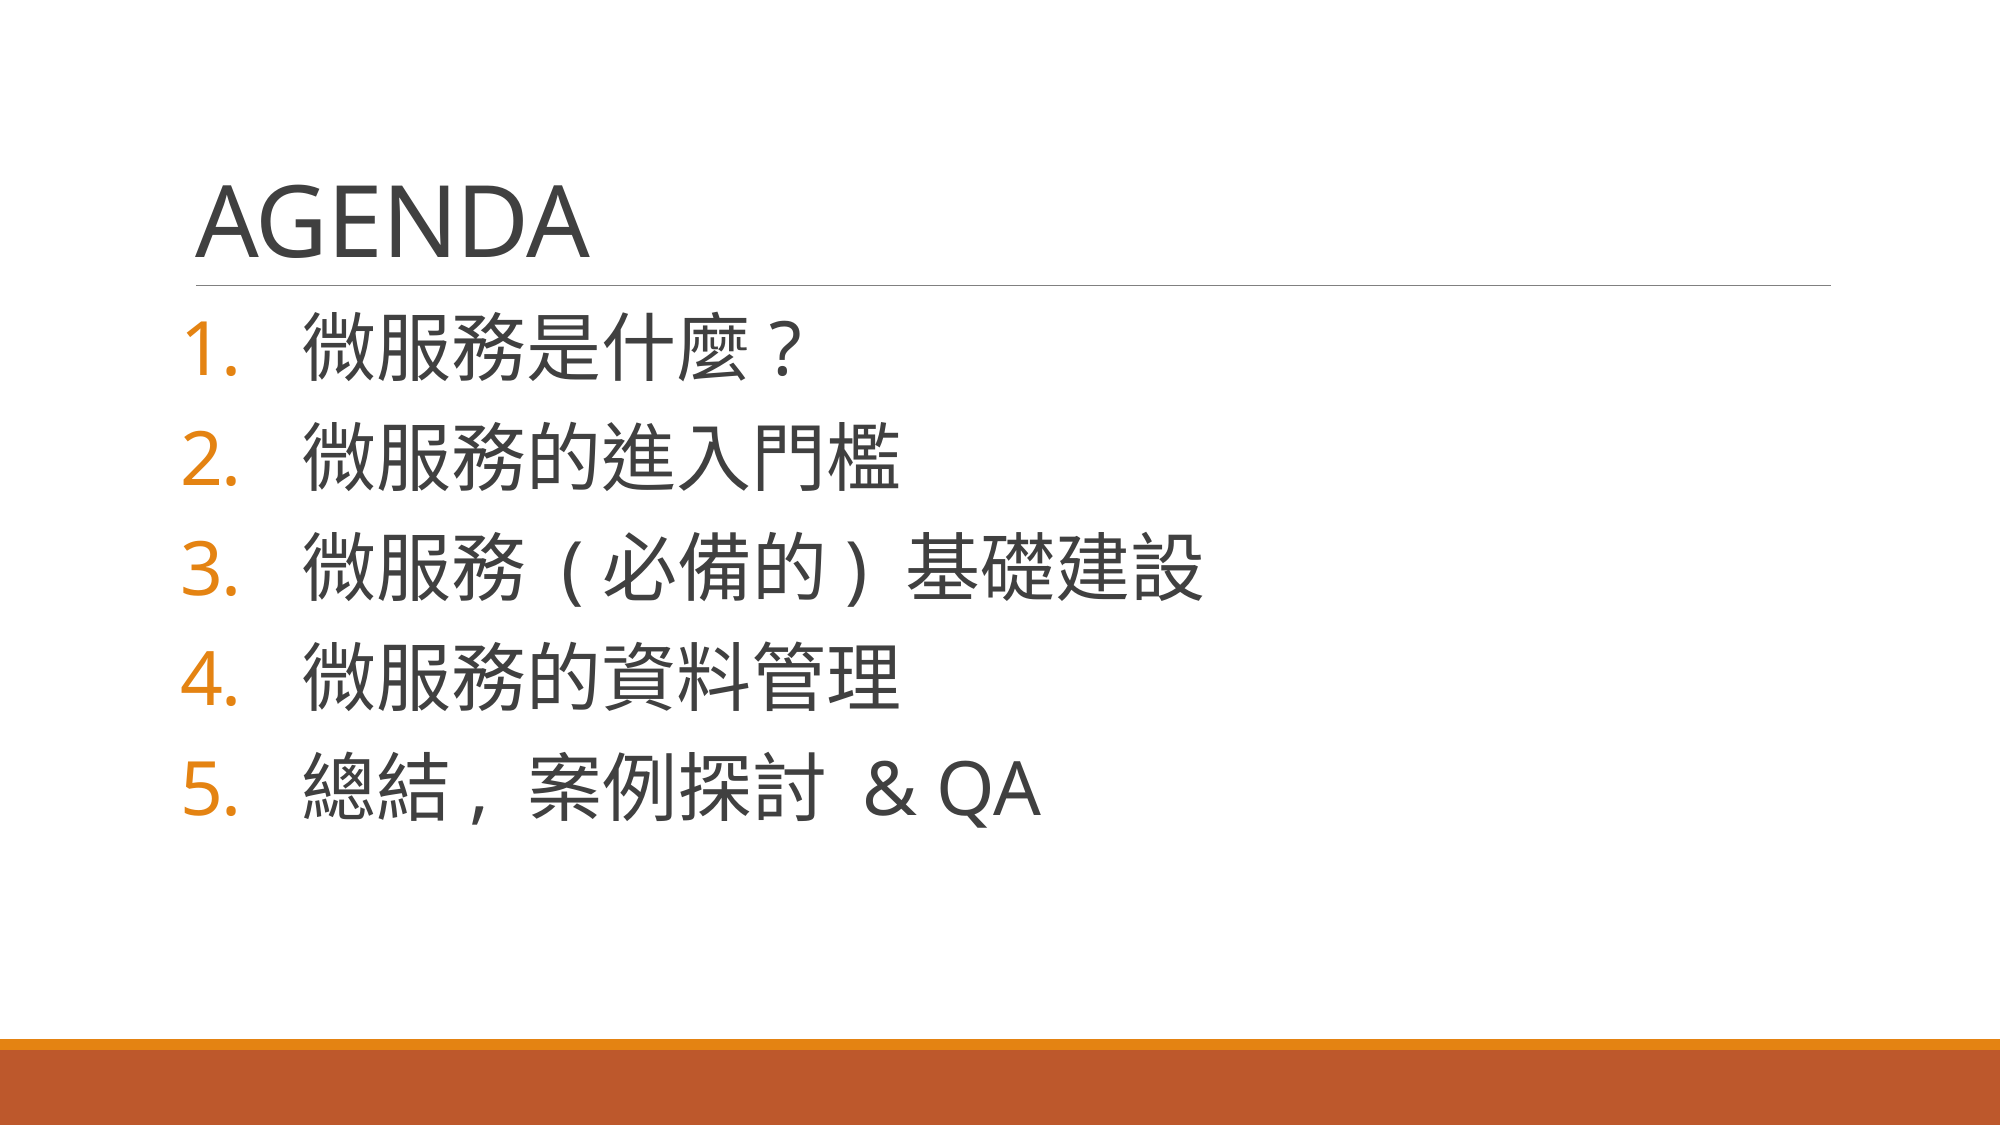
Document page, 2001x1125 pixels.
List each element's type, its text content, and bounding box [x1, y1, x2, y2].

list 微服務是什麼? 微服務的進入門檻 微服務 (必備的) 基礎建設 微服務的資料管理 總結, 案例探討 & QA [180, 302, 1830, 963]
title AGENDA [180, 47, 1830, 285]
